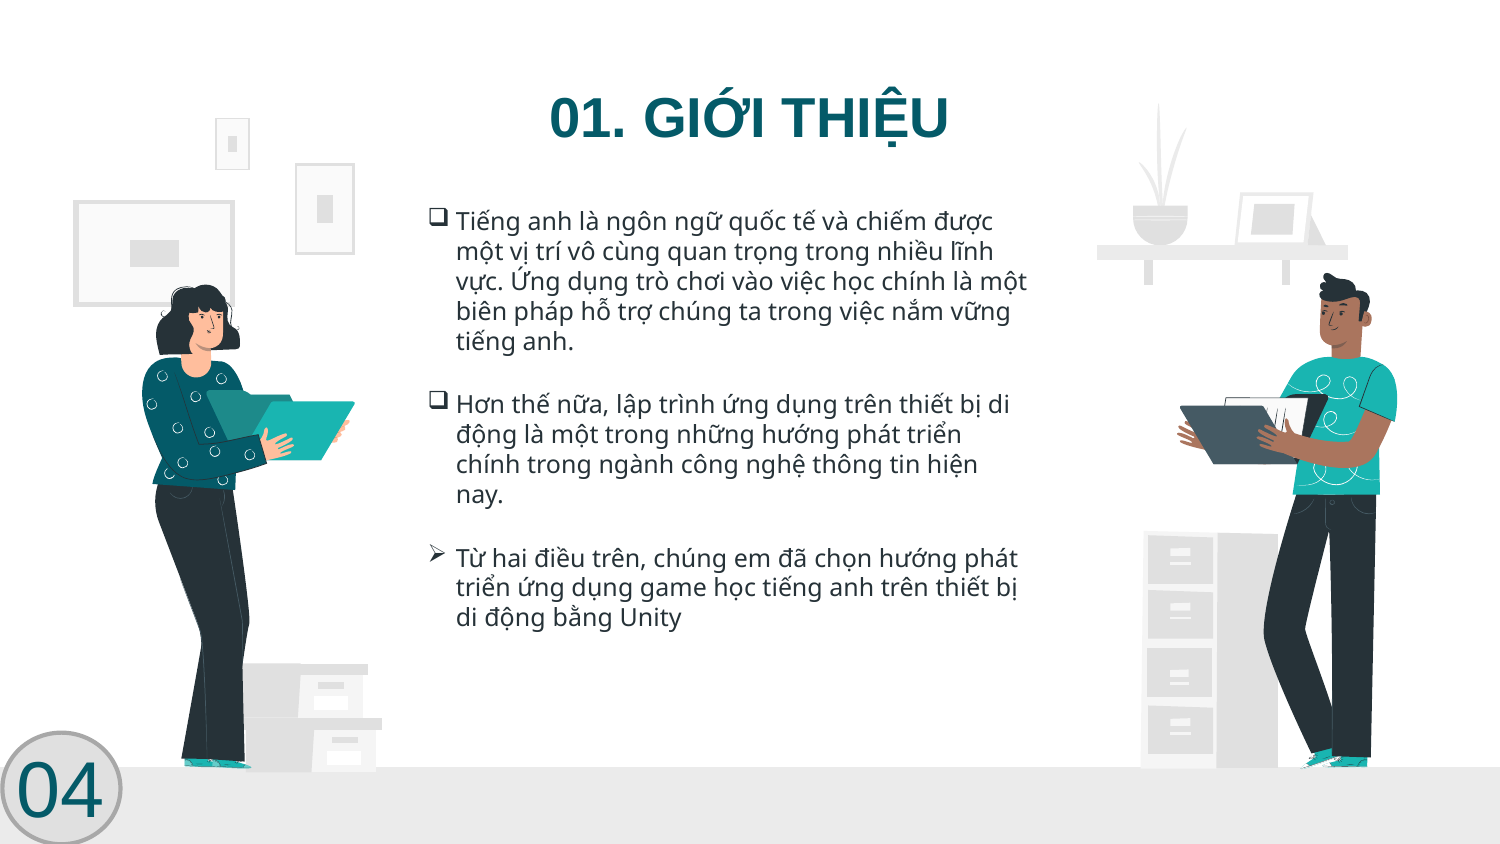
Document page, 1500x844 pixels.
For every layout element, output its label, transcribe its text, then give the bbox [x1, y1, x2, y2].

title 01. GIỚI THIỆU [118, 88, 1382, 142]
text_box 04 [0, 730, 124, 841]
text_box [1175, 272, 1407, 770]
list Tiếng anh là ngôn ngữ quốc tế và chiếm được một vị trí vô cùng quan trọng trong nhiều lĩnh vực. Ứng dụng trò chơi vào việc học chính là một biên pháp hỗ trợ chúng ta trong việc nắm vững tiếng anh. Hơn thế nữa, lập trình ứng dụng trên thiết bị di động là một trong những hướng phát triển chính trong ngành công nghệ thông tin hiện nay. Từ hai điều trên, chúng em đã chọn hướng phát triển ứng dụng game học tiếng anh trên thiết bị di động bằng Unity [412, 190, 1045, 746]
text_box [131, 284, 356, 769]
